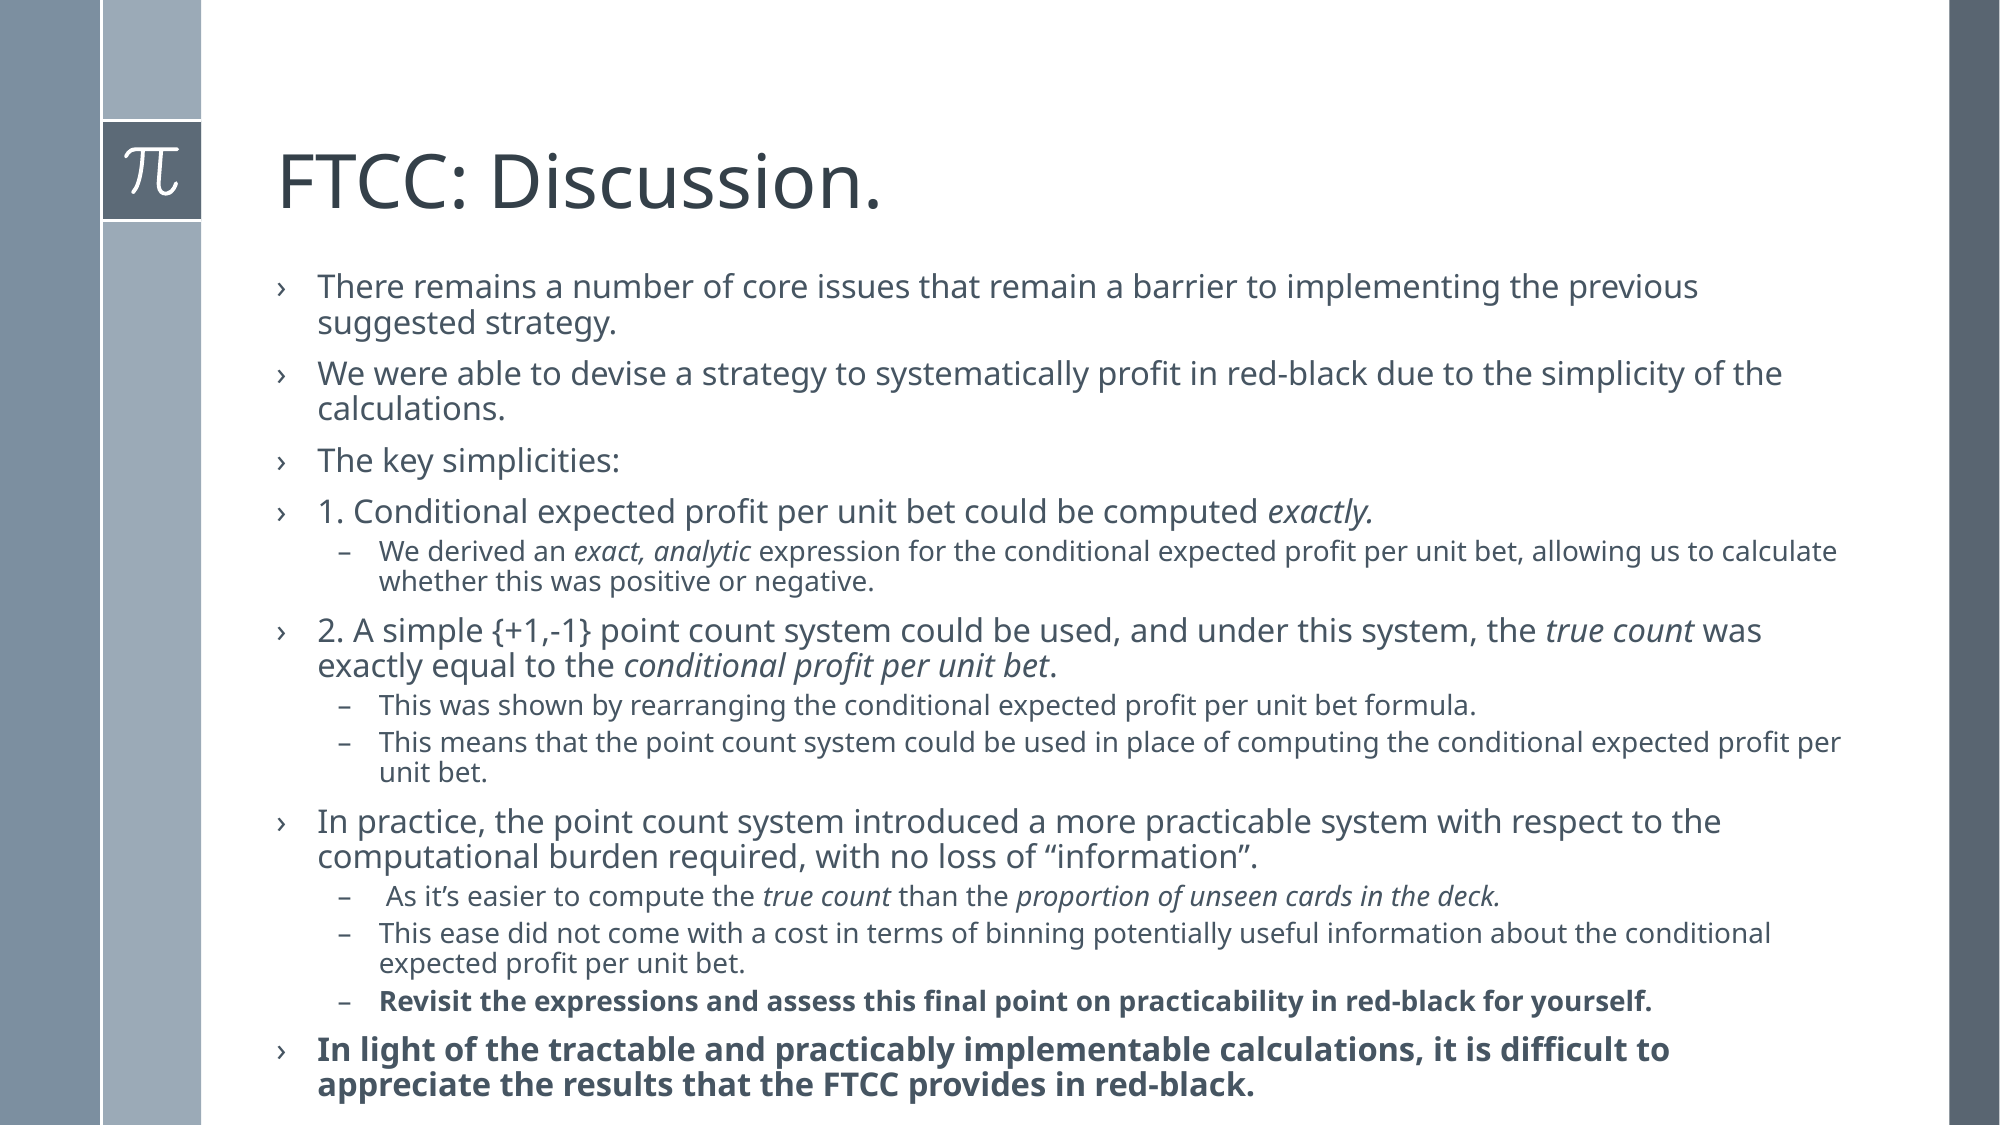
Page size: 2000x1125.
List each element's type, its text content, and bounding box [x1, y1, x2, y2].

title FTCC: Discussion. [261, 29, 1867, 233]
list There remains a number of core issues that remain a barrier to implementing the previous suggested strategy. We were able to devise a strategy to systematically profit in red-black due to the simplicity of the calculations. The key simplicities: 1. Conditional expected profit per unit bet could be computed exactly. We derived an exact, analytic expression for the conditional expected profit per unit bet, allowing us to calculate whether this was positive or negative. 2. A simple {+1,-1} point count system could be used, and under this system, the true count was exactly equal to the conditional profit per unit bet. This was shown by rearranging the conditional expected profit per unit bet formula. This means that the point count system could be used in place of computing the conditional expected profit per unit bet. In practice, the point count system introduced a more practicable system with respect to the computational burden required, with no loss of “information”. As it’s easier to compute the true count than the proportion of unseen cards in the deck. This ease did not come with a cost in terms of binning potentially useful information about the conditional expected profit per unit bet. Revisit the expressions and assess this final point on practicability in red-black for yourself. In light of the tractable and practicably implementable calculations, it is difficult to appreciate the results that the FTCC provides in red-black. [261, 263, 1867, 1125]
